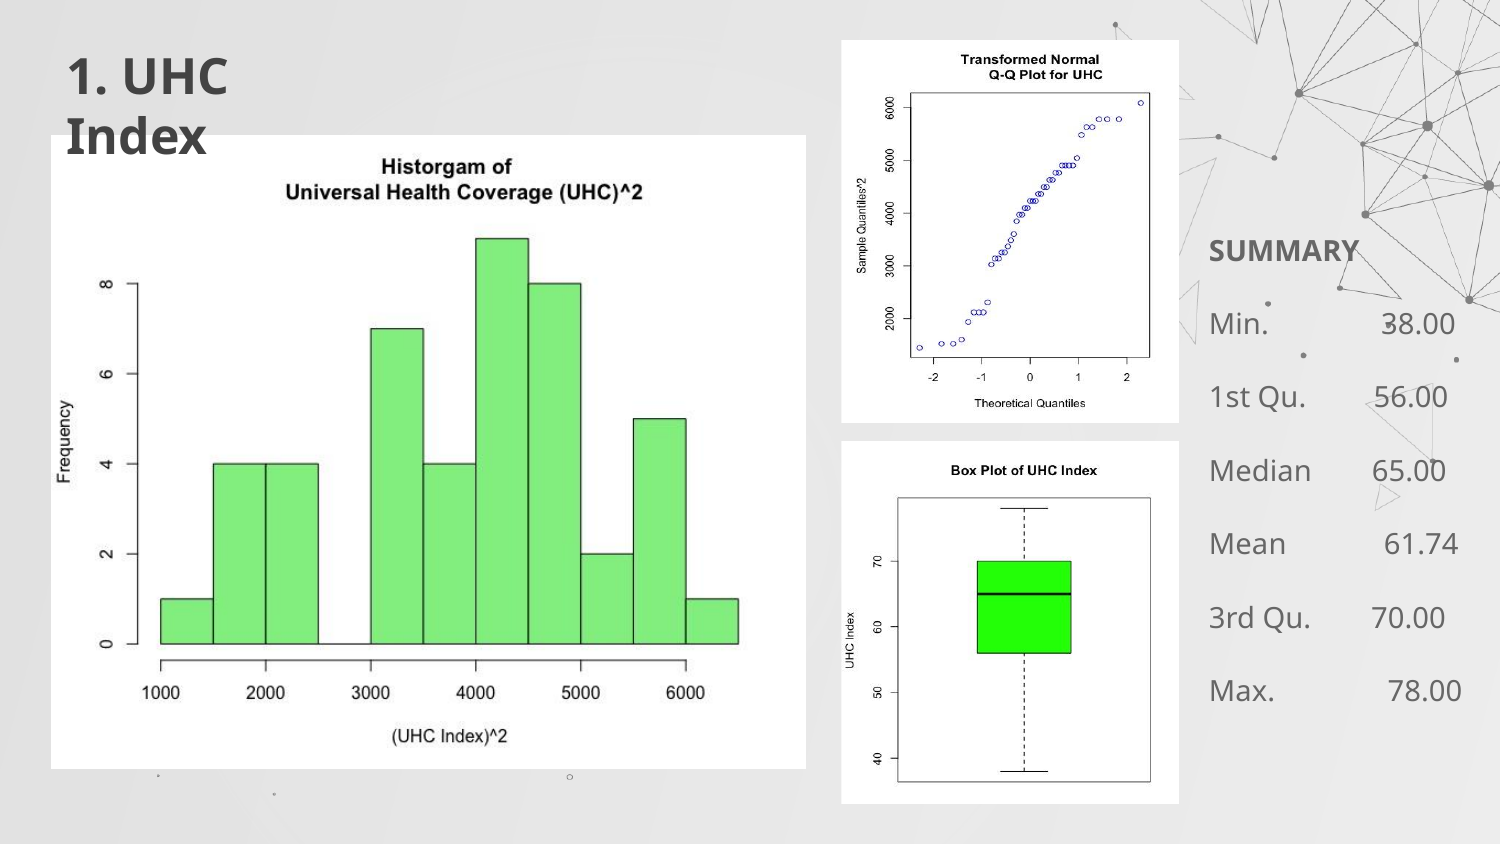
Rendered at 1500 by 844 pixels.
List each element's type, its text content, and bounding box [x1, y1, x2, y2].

picture [0, 0, 1500, 844]
text_box SUMMARY Min. 38.00 1st Qu. 56.00 Median 65.00 Mean 61.74 3rd Qu. 70.00 Max. 78.00 [1193, 211, 1500, 694]
text_box 1. UHC Index [51, 29, 389, 123]
